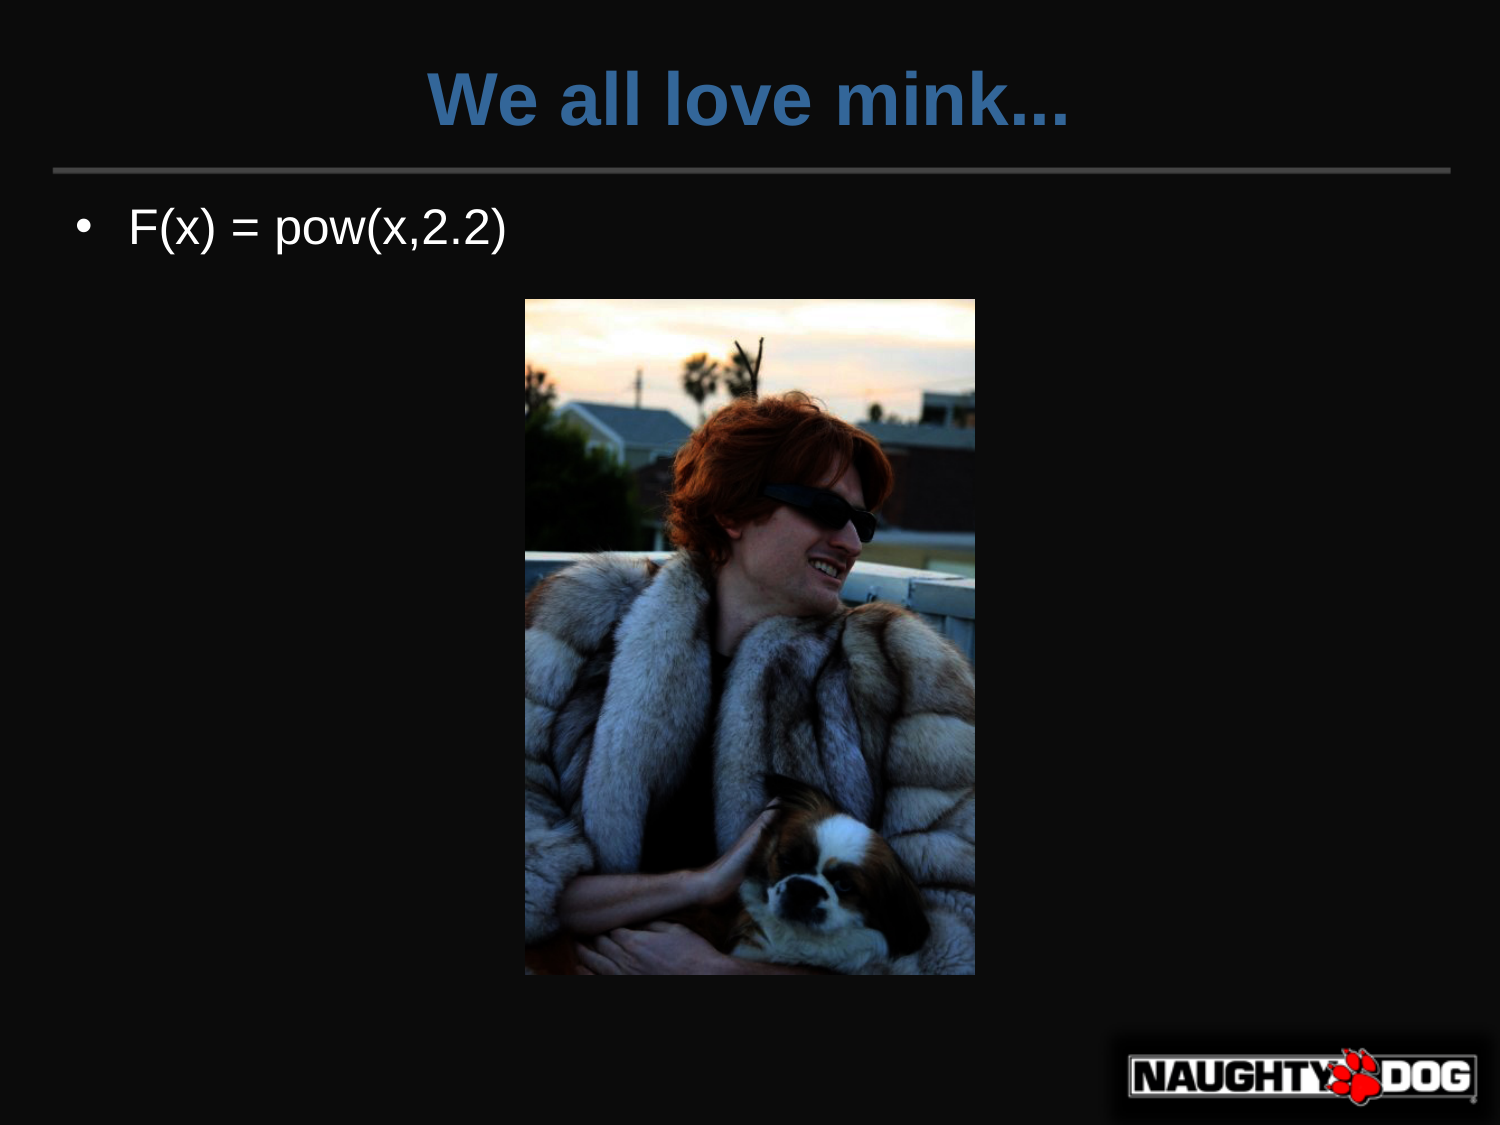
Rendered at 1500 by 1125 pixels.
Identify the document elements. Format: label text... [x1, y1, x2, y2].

text_box We all love mink... [74, 32, 1425, 168]
picture [0, 0, 1500, 1125]
text_box F(x) = pow(x,2.2)‏ [74, 200, 1425, 991]
